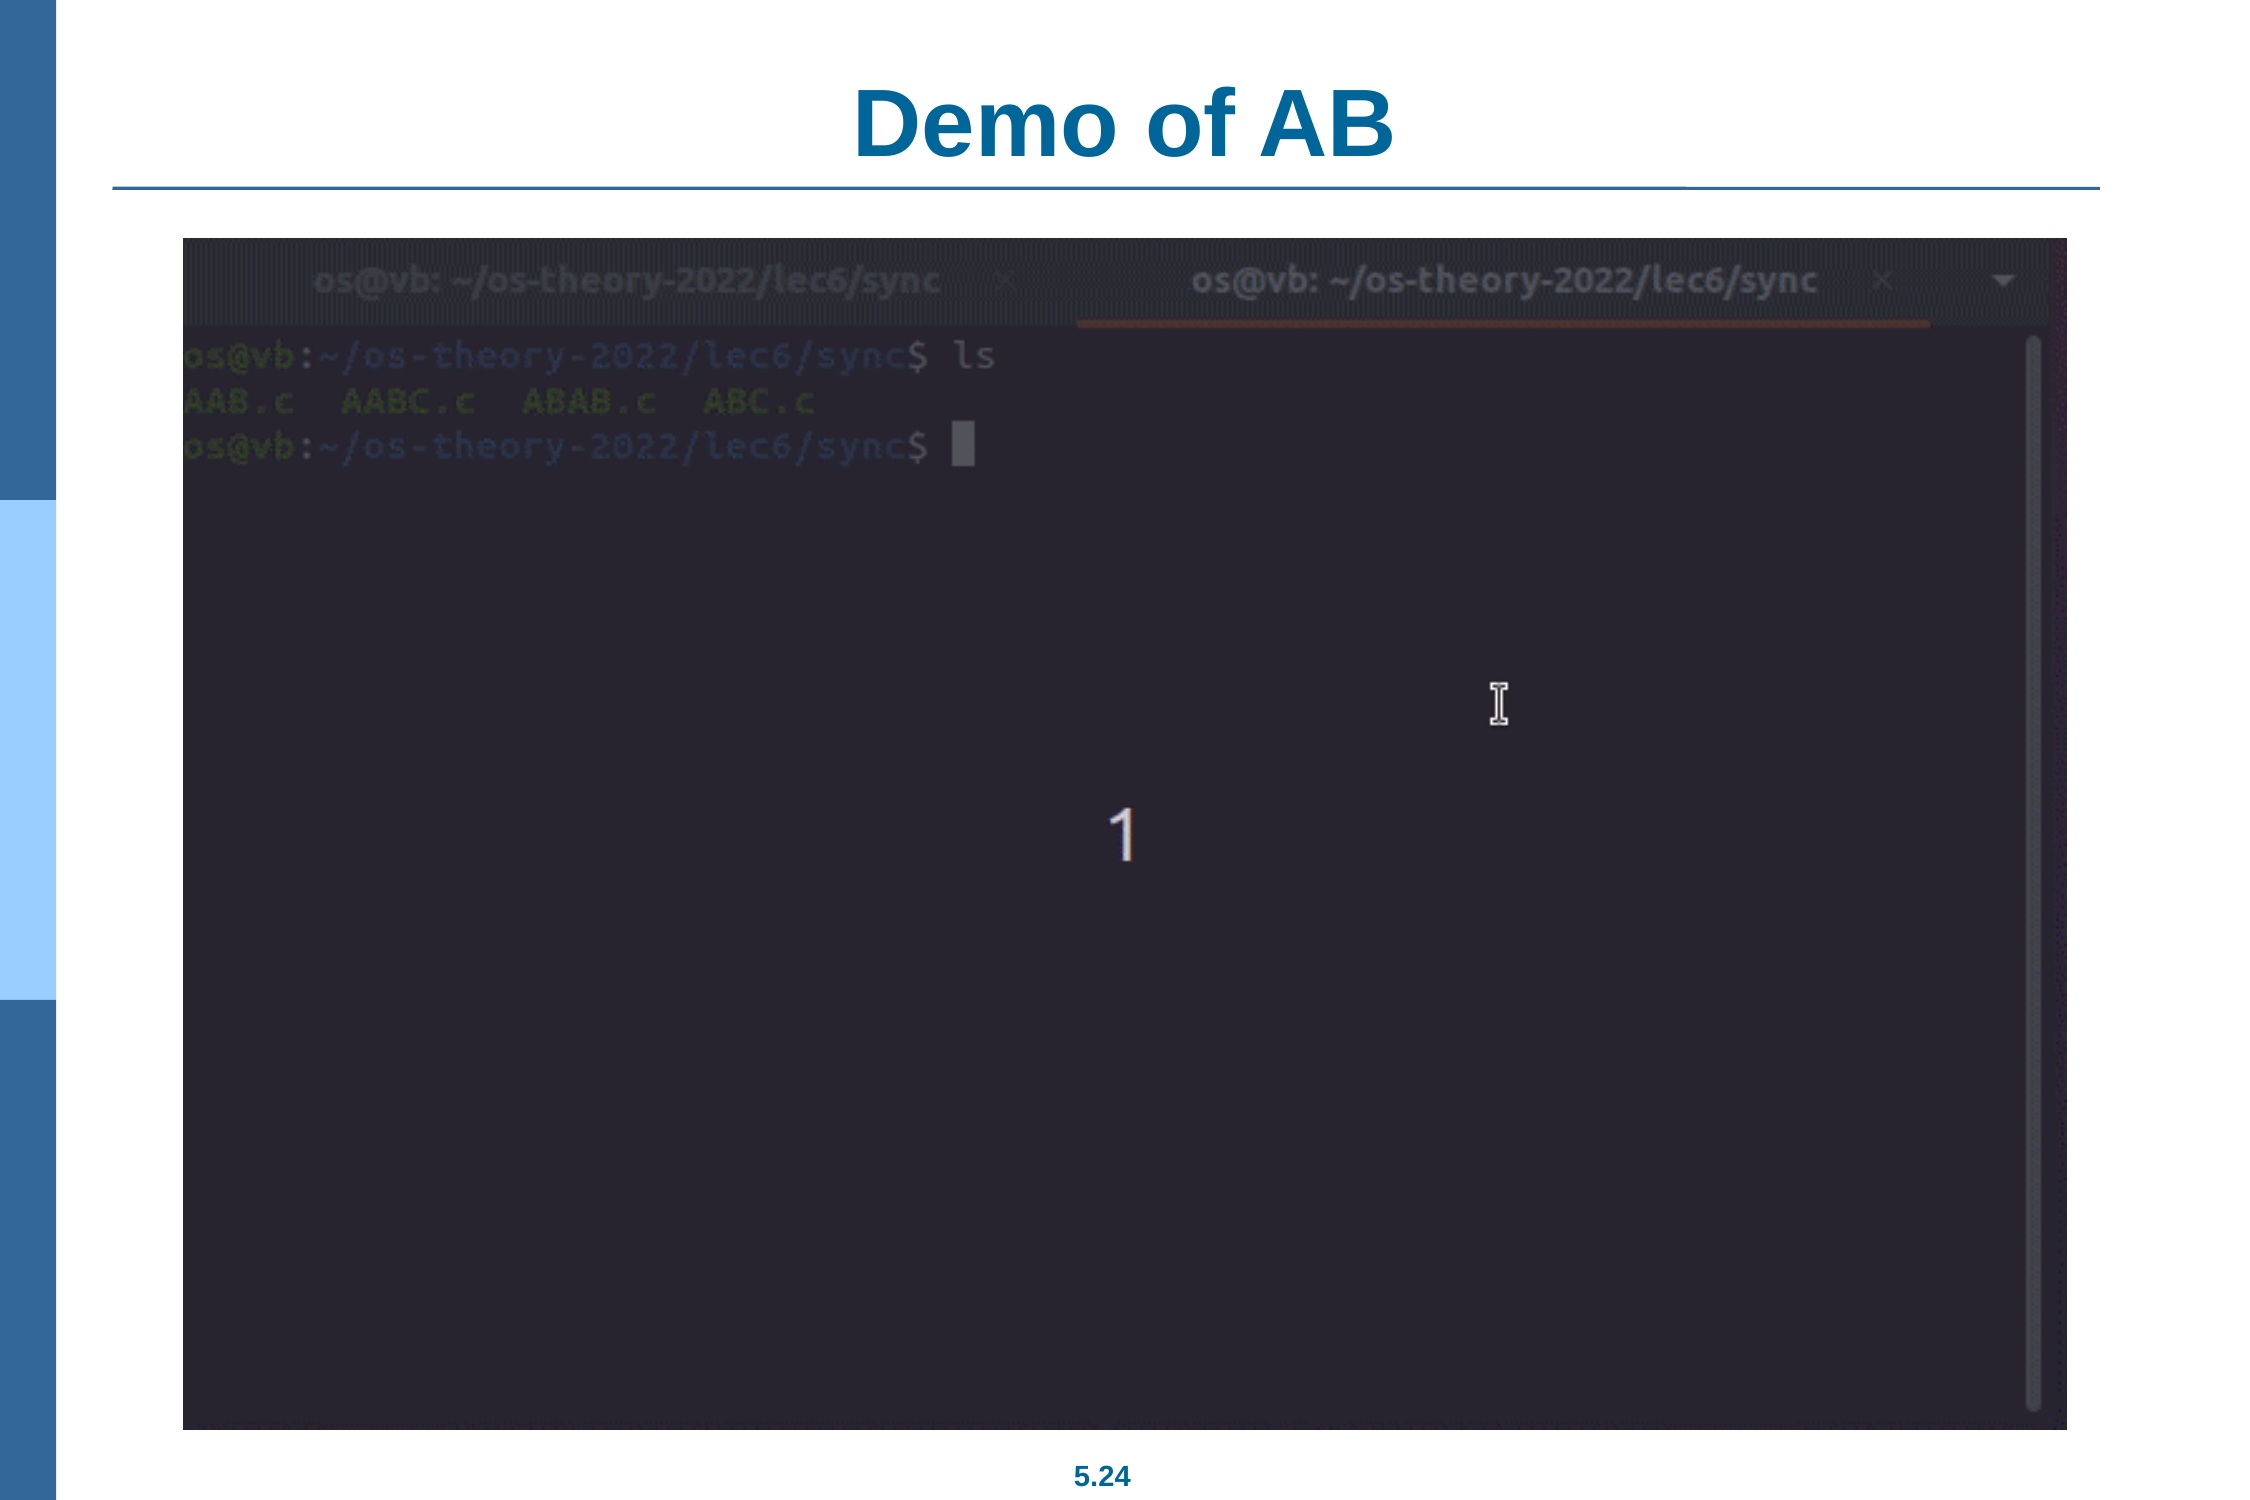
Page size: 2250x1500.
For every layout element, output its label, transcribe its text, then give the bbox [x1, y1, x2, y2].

title Demo of AB [112, 60, 2138, 187]
picture [183, 237, 2067, 1430]
